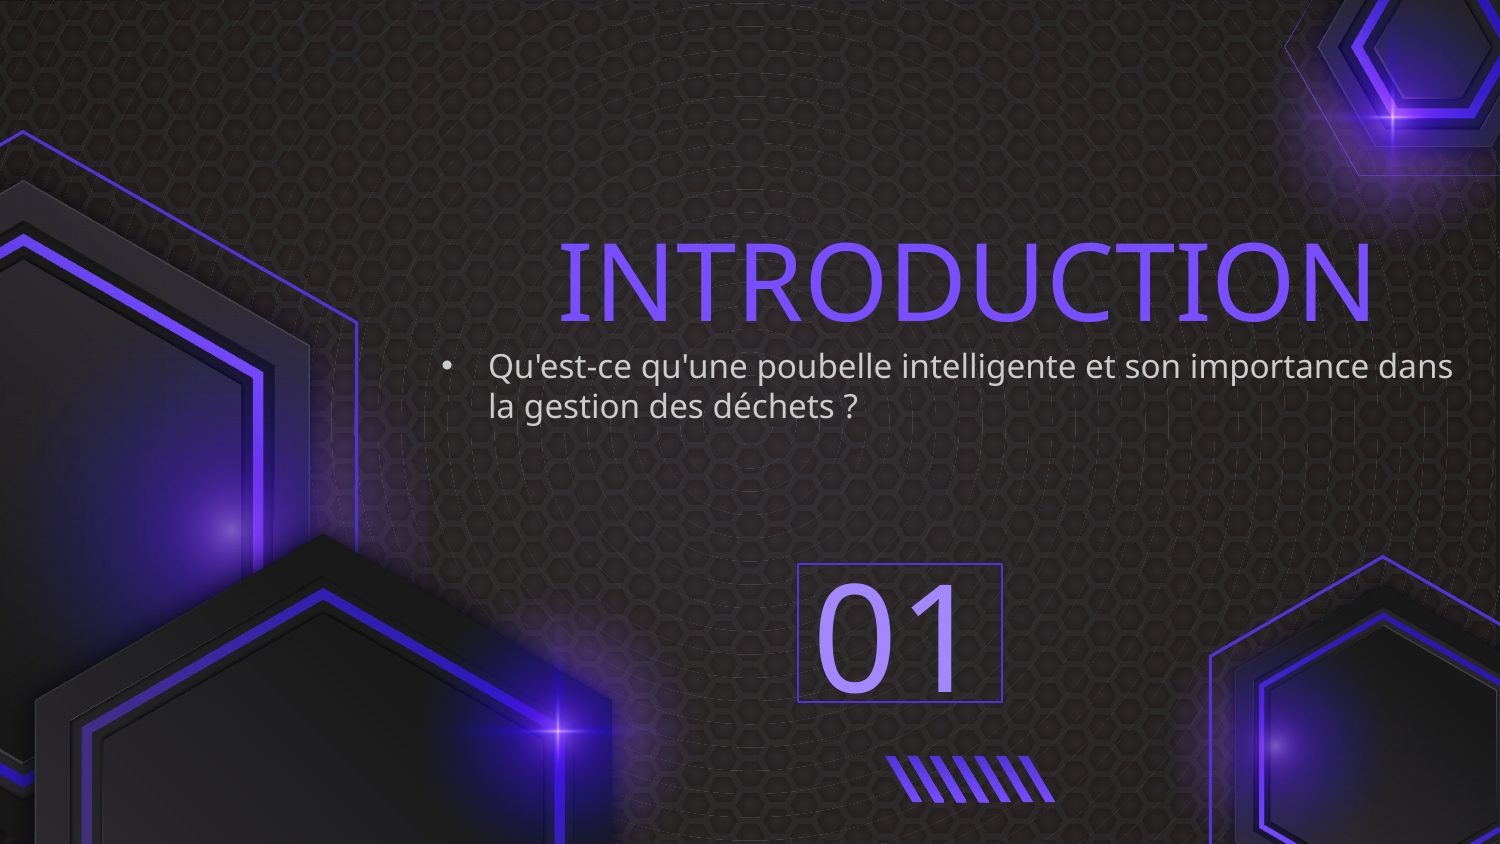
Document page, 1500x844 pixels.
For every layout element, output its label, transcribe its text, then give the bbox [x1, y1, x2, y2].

subtitle Qu'est-ce qu'une poubelle intelligente et son importance dans la gestion des déchets ? [735, 354, 879, 416]
title 01 [797, 563, 879, 703]
title INTRODUCTION [735, 209, 879, 348]
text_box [0, 88, 730, 844]
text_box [884, 0, 1500, 844]
